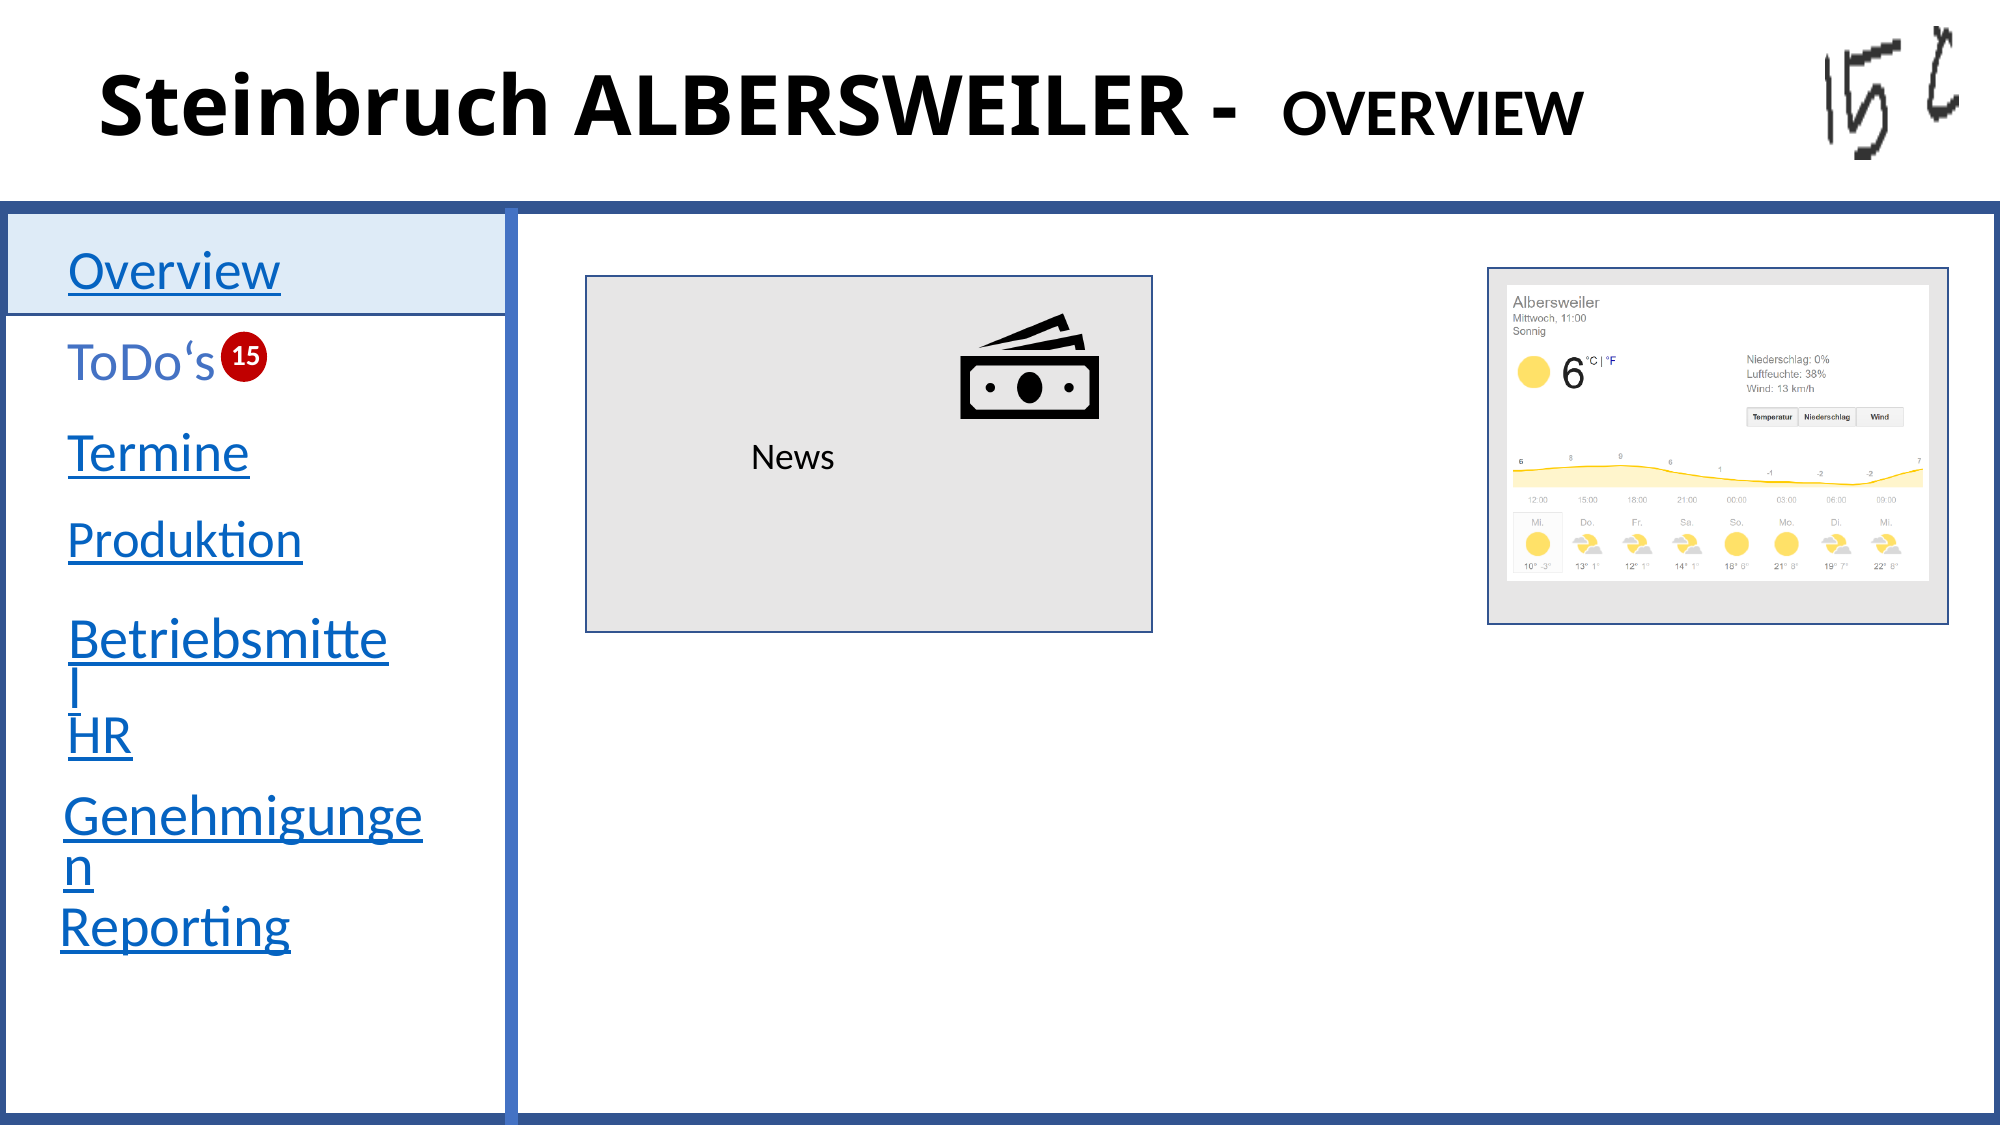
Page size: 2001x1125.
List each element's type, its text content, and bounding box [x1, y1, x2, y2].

list Overview [53, 233, 350, 309]
title Steinbruch ALBERSWEILER - Overview [83, 0, 1809, 207]
text_box Termine [52, 416, 350, 492]
text_box [518, 207, 2000, 1120]
picture [1507, 285, 1929, 581]
text_box ToDo‘s [52, 325, 350, 400]
picture [1825, 26, 1959, 160]
text_box Produktion [52, 505, 350, 577]
picture [954, 293, 1105, 444]
text_box 15 [216, 332, 284, 381]
text_box Genehmigungen [48, 777, 452, 904]
text_box HR [52, 698, 350, 773]
text_box [0, 207, 511, 1120]
text_box Reporting [44, 888, 400, 971]
text_box Betriebsmittel [53, 600, 408, 683]
text_box News [585, 275, 1153, 633]
